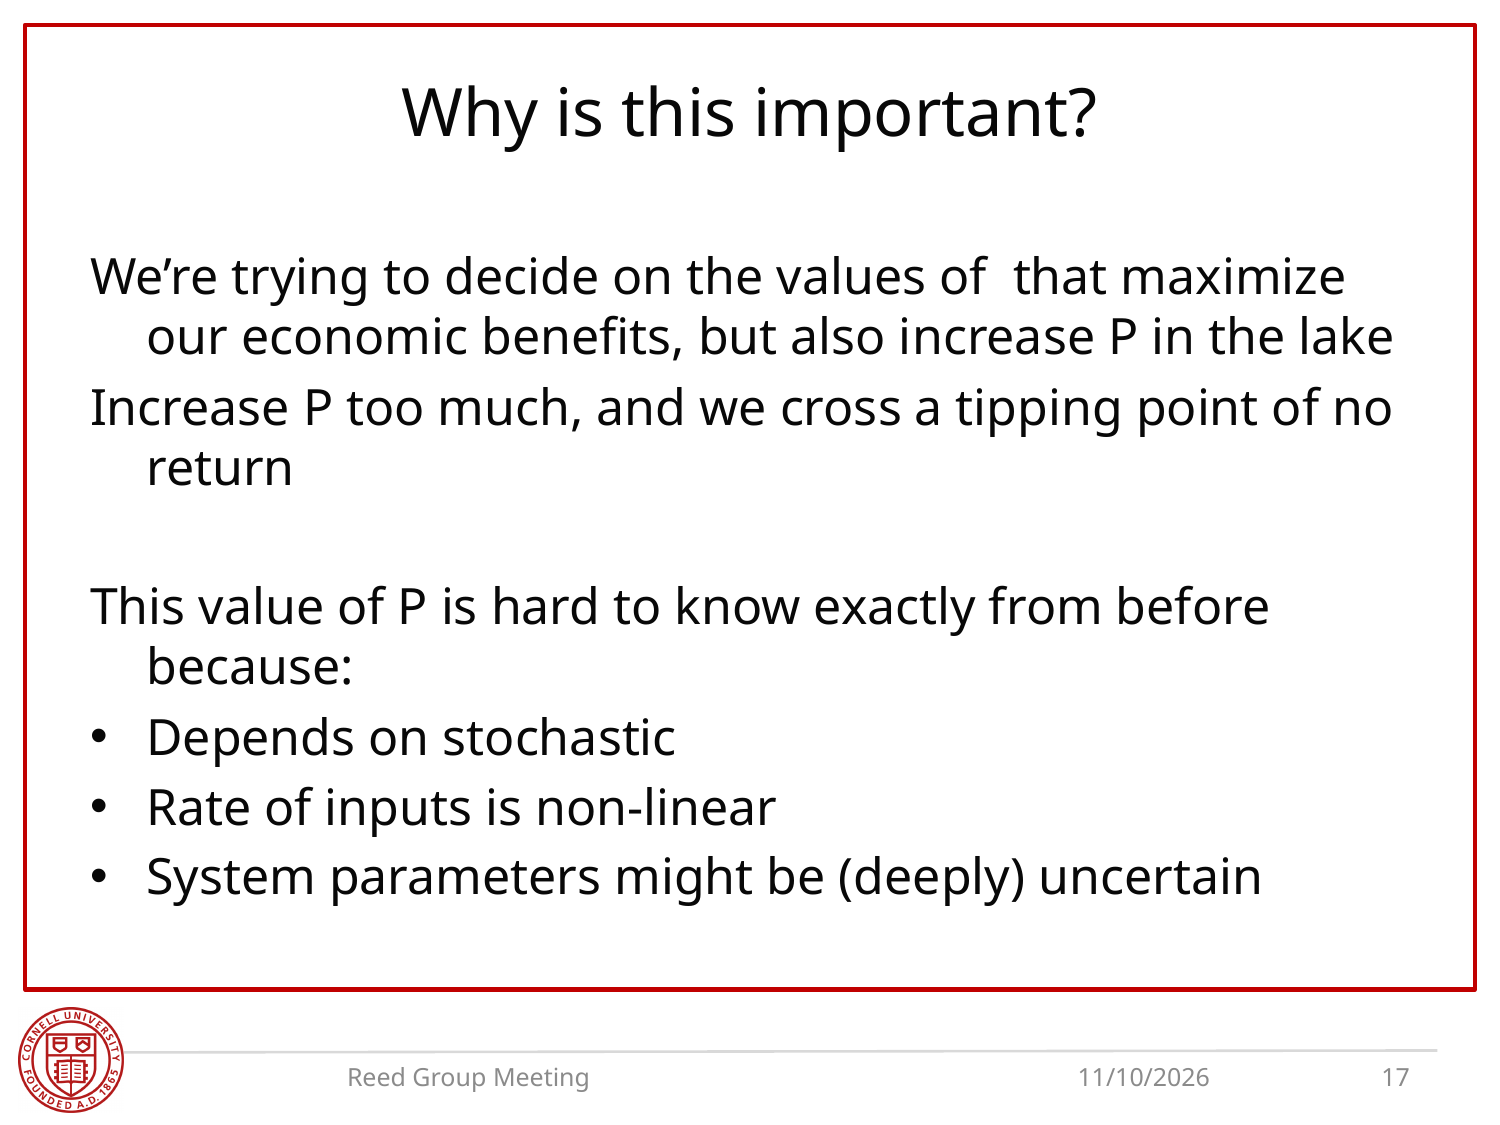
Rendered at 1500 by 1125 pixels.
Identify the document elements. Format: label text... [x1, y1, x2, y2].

text_box [23, 23, 1477, 992]
slide_number 17 [1237, 1056, 1425, 1100]
picture [18, 1007, 124, 1113]
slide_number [1062, 1056, 1225, 1100]
footer Reed Group Meeting [300, 1056, 638, 1100]
